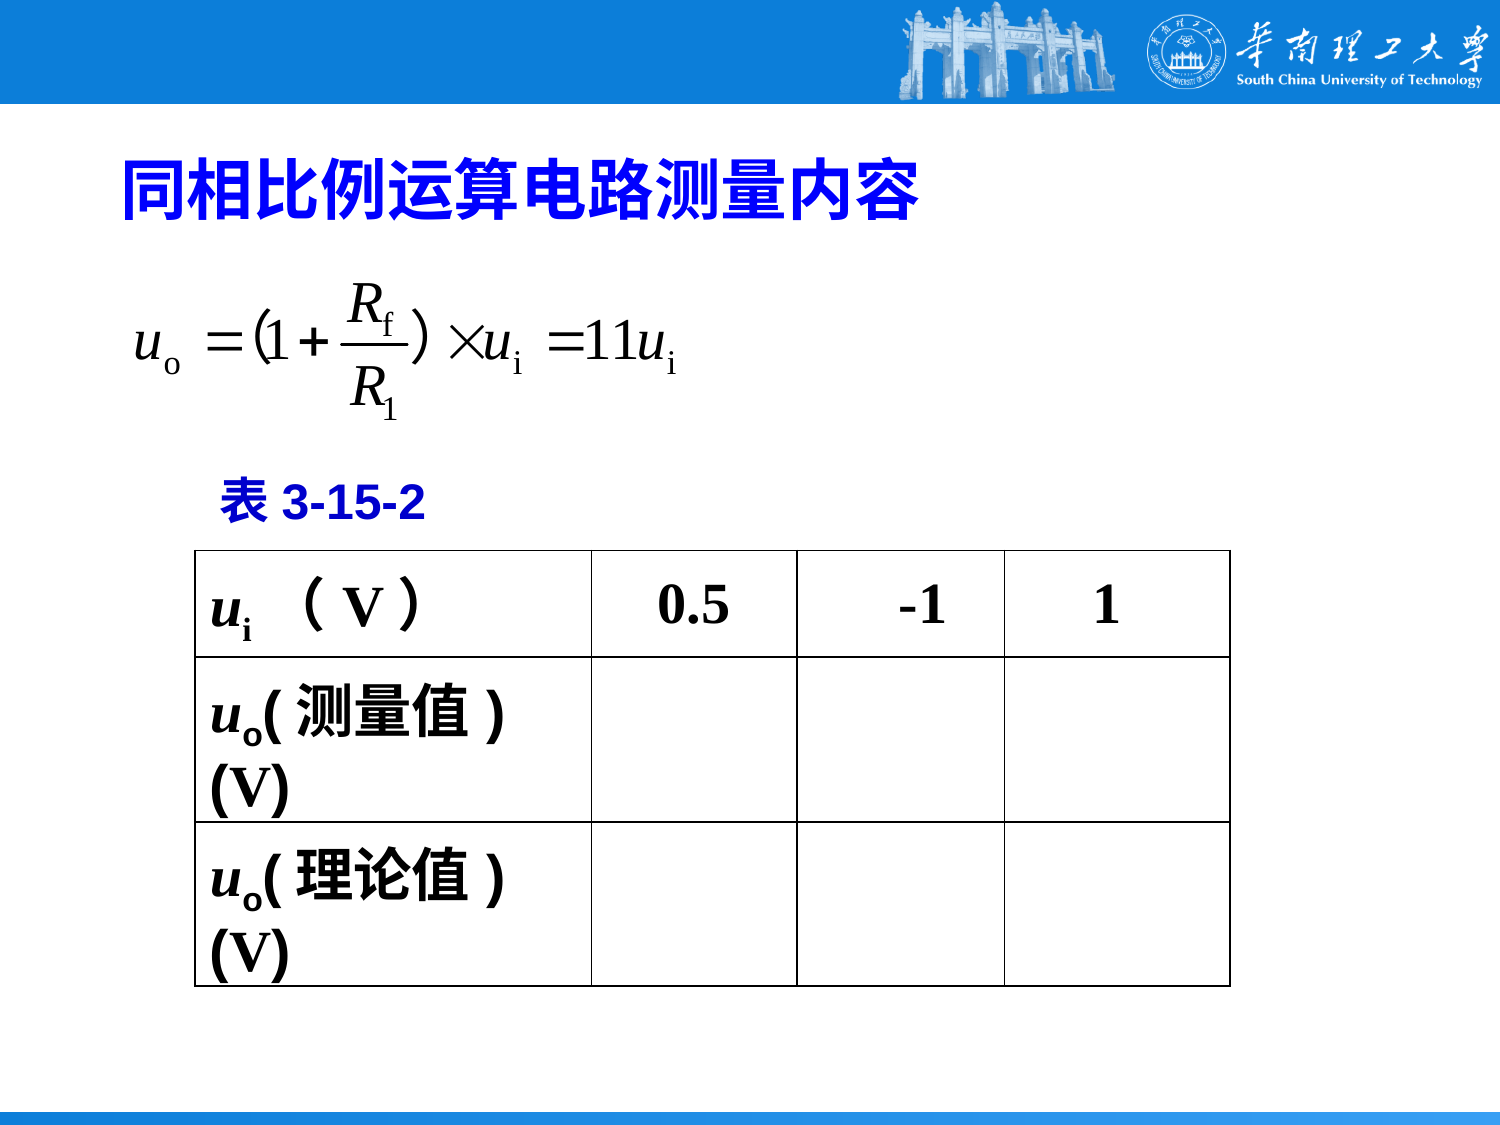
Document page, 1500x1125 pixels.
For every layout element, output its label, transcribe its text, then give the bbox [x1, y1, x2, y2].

picture [891, 0, 1120, 102]
table_cell [1005, 823, 1229, 985]
table_cell [592, 823, 796, 985]
table_header -1 [798, 551, 1004, 656]
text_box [125, 265, 690, 434]
table_cell uo(理论值)(V) [196, 823, 591, 985]
table_cell uo(测量值)(V) [196, 658, 591, 821]
text_box 表3-15-2 [204, 462, 574, 538]
table_cell [798, 823, 1004, 985]
table_cell [592, 658, 796, 821]
table_header ui （V） [196, 551, 591, 656]
table_cell [798, 658, 1004, 821]
text_box 同相比例运算电路测量内容 [105, 140, 937, 236]
table_cell [1005, 658, 1229, 821]
picture [1128, 0, 1500, 104]
table_header 1 [1005, 551, 1229, 656]
table_header 0.5 [592, 551, 796, 656]
